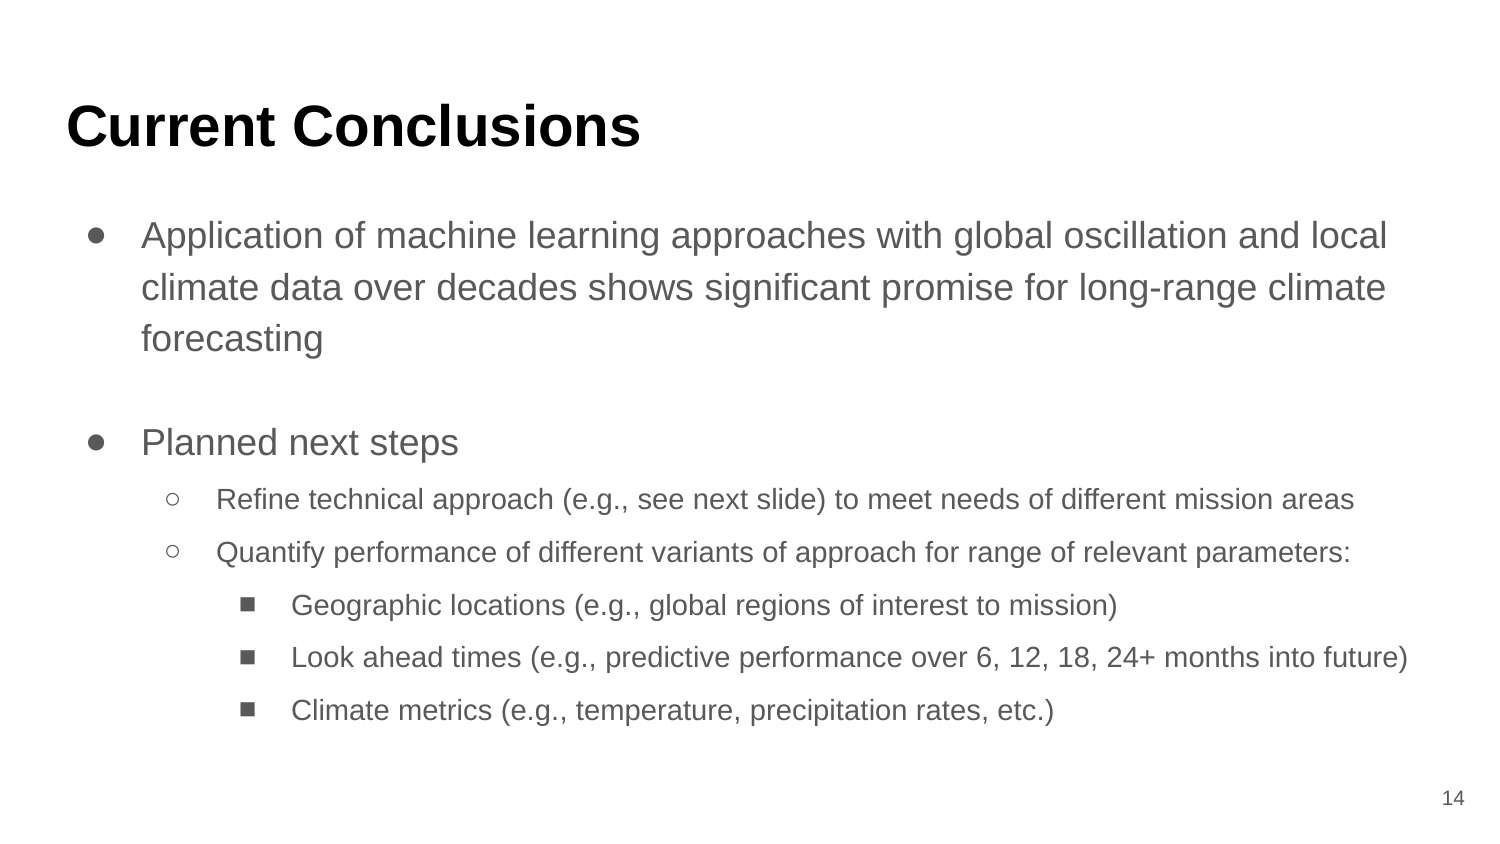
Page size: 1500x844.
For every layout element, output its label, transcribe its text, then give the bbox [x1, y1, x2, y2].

list Application of machine learning approaches with global oscillation and local climate data over decades shows significant promise for long-range climate forecasting Planned next steps Refine technical approach (e.g., see next slide) to meet needs of different mission areas Quantify performance of different variants of approach for range of relevant parameters: Geographic locations (e.g., global regions of interest to mission) Look ahead times (e.g., predictive performance over 6, 12, 18, 24+ months into future) Climate metrics (e.g., temperature, precipitation rates, etc.) [51, 189, 1449, 750]
slide_number 14 [1389, 764, 1480, 830]
title Current Conclusions [51, 72, 1449, 167]
